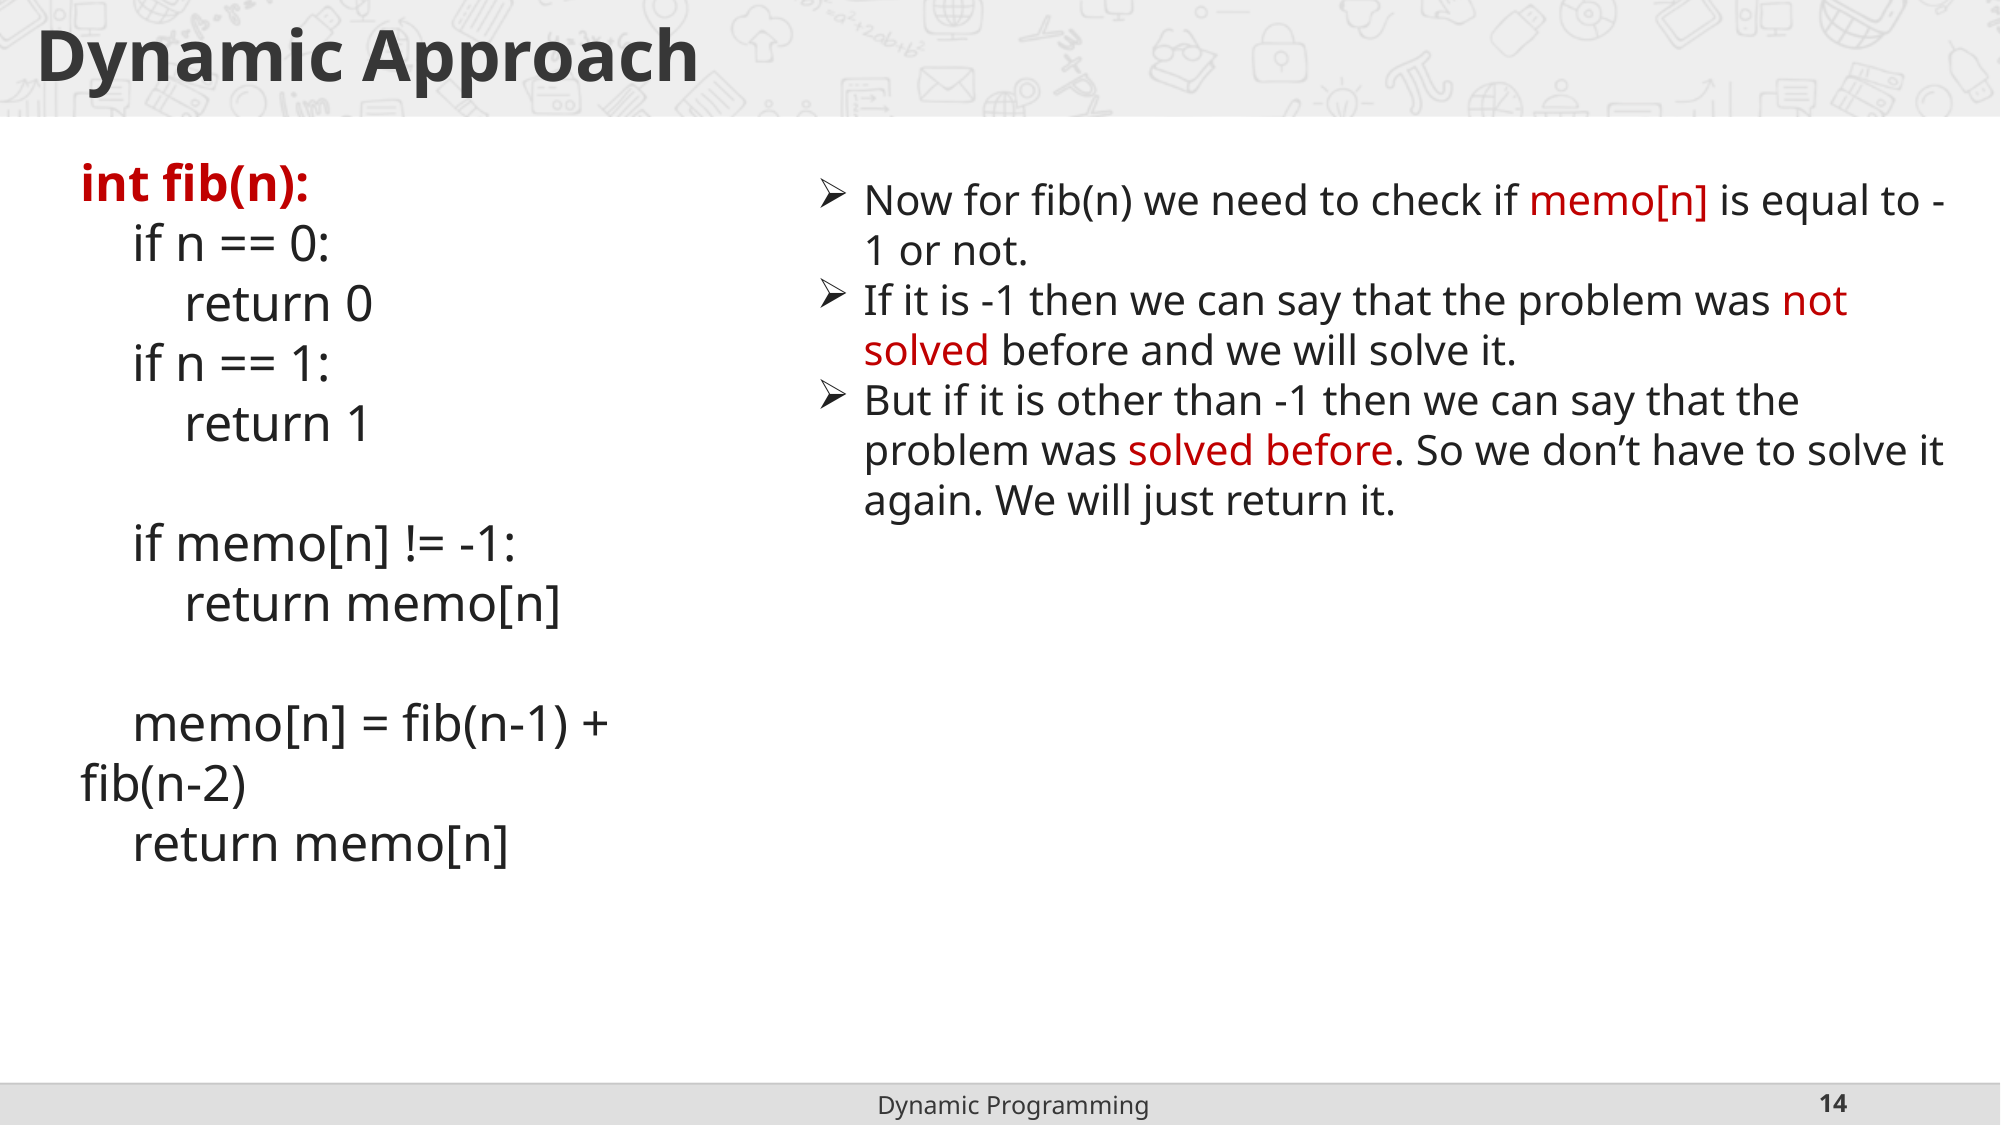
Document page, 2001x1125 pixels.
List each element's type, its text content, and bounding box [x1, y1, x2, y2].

text_box Now for fib(n) we need to check if memo[n] is equal to -1 or not. If it is -1 then we can say that the problem was not solved before and we will solve it. But if it is other than -1 then we can say that the problem was solved before. So we don’t have to solve it again. We will just return it. [802, 166, 1961, 532]
text_box int fib(n): if n == 0: return 0 if n == 1: return 1 if memo[n] != -1: return memo[n] memo[n] = fib(n-1) + fib(n-2) return memo[n] [65, 143, 738, 879]
title Dynamic Approach [0, 0, 2000, 117]
